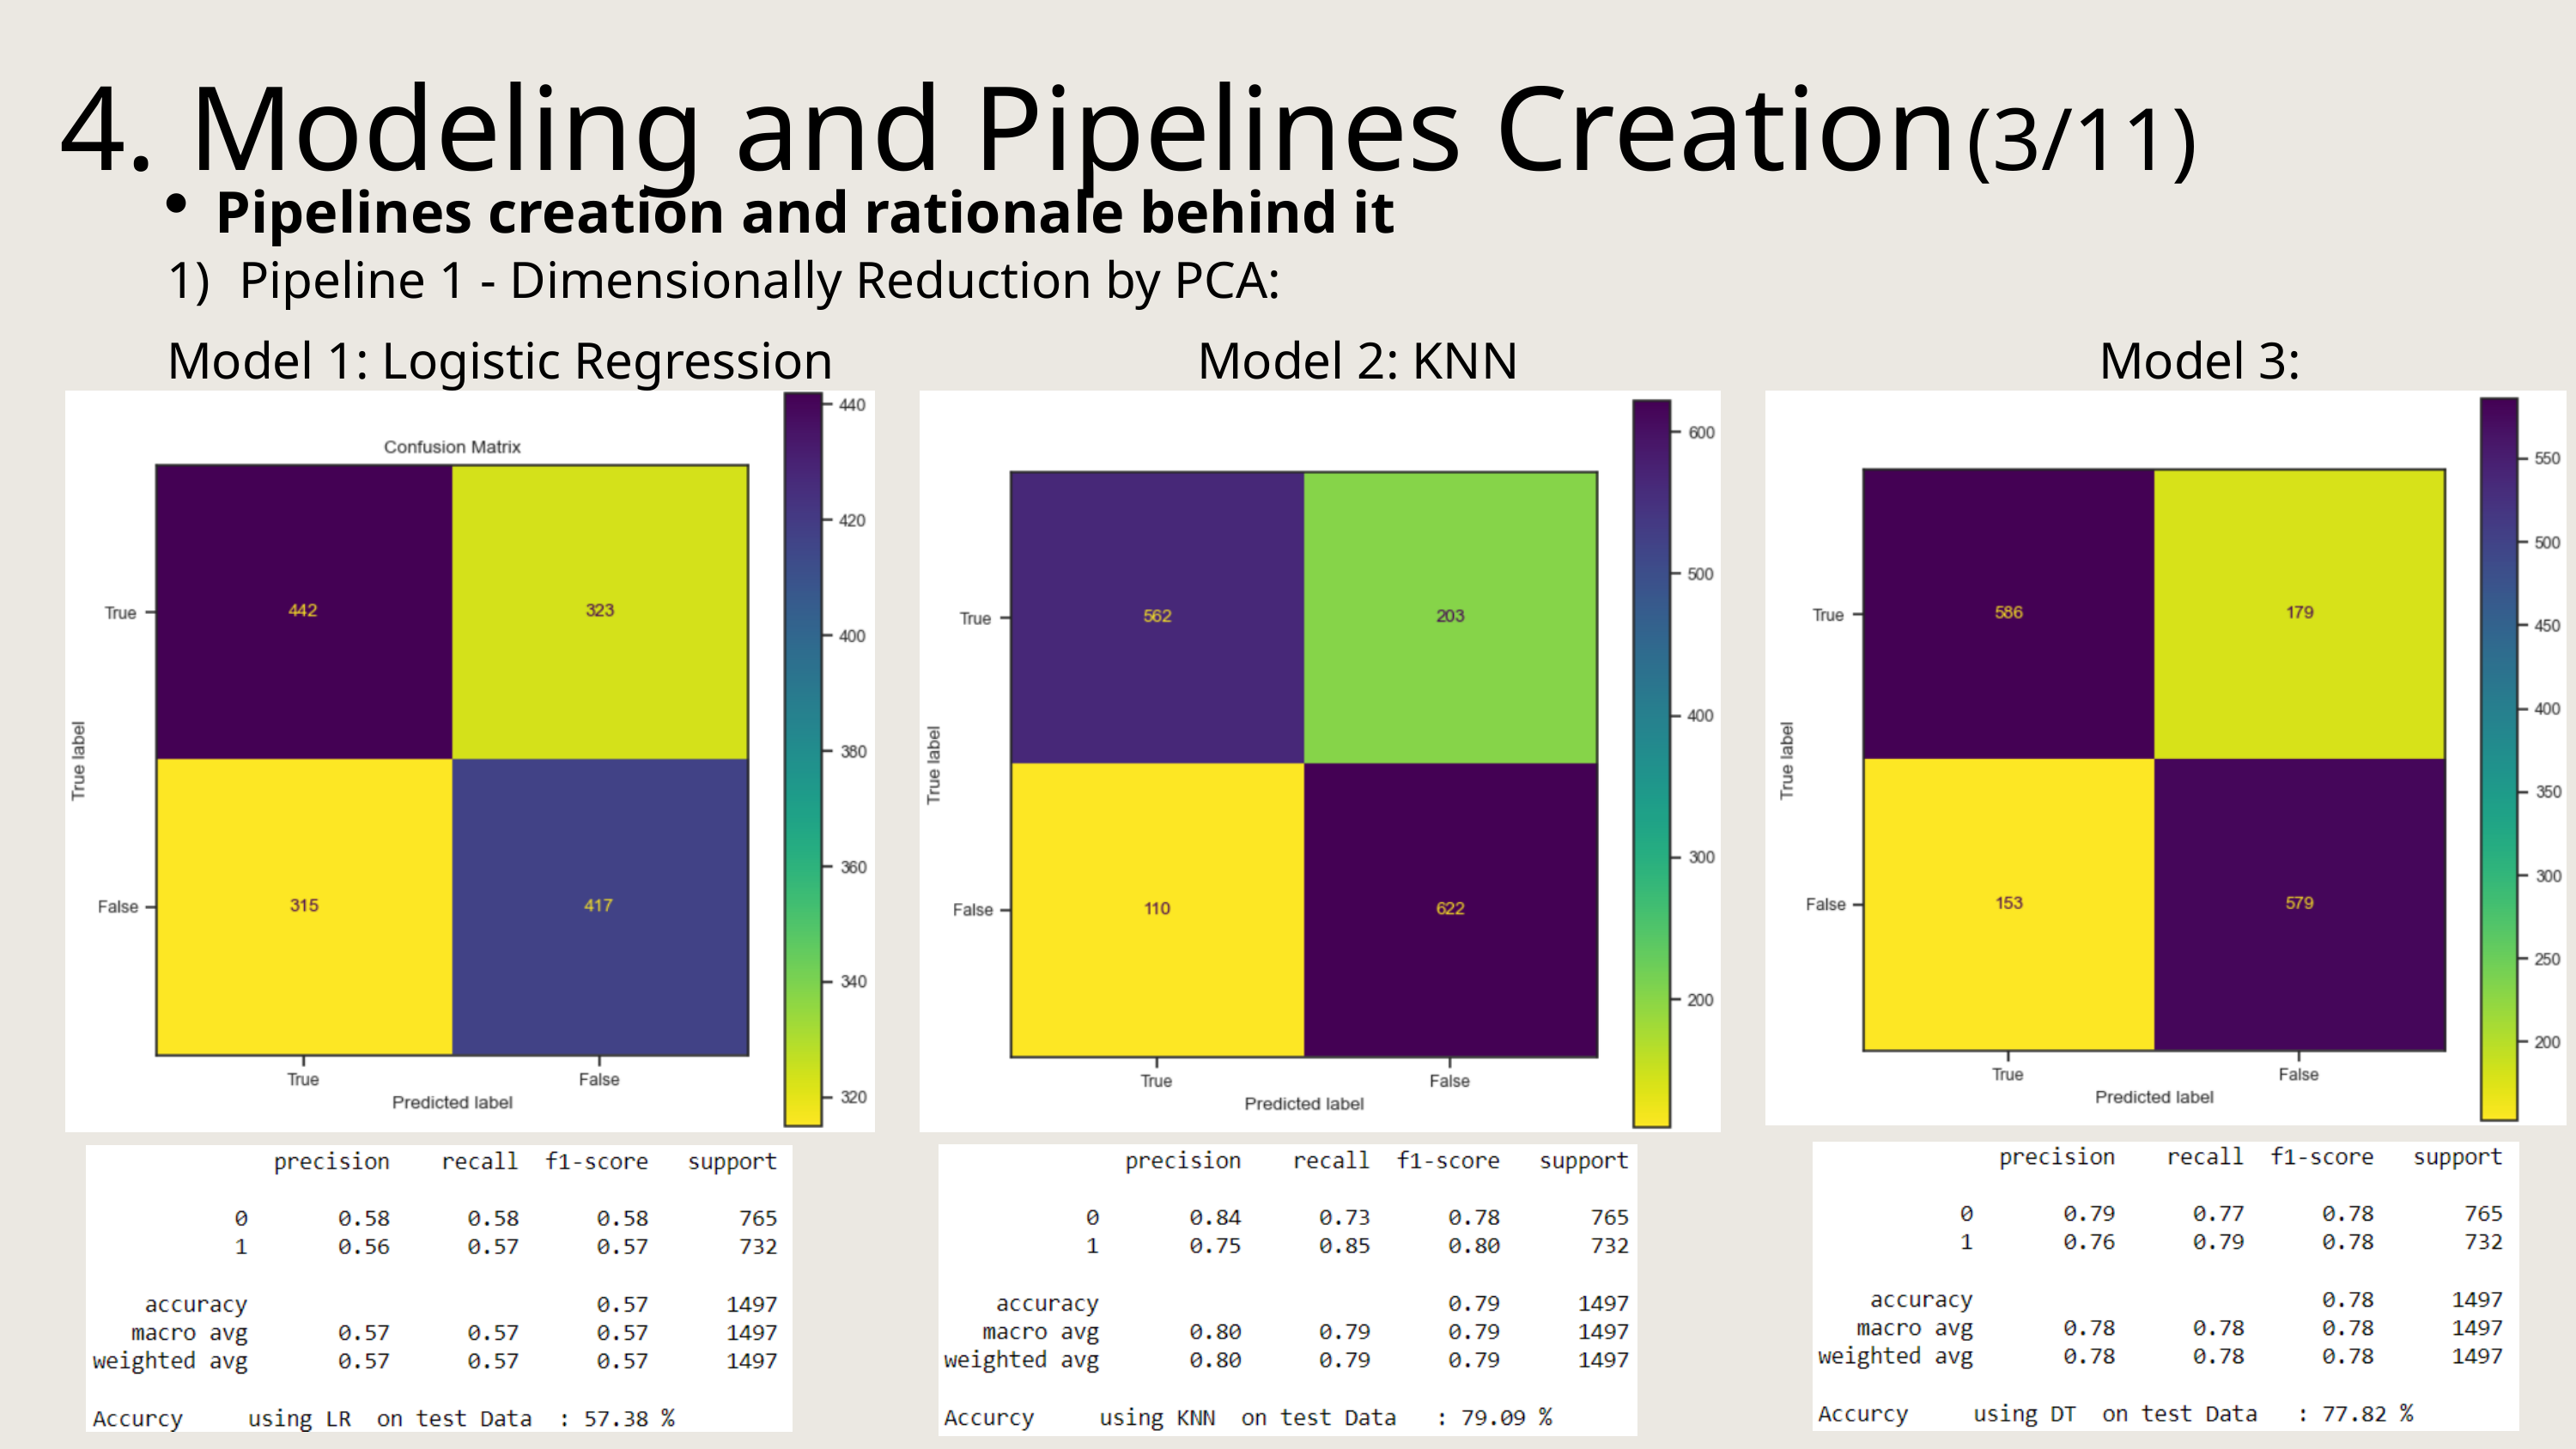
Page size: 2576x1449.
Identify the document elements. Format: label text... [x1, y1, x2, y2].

picture [1813, 1142, 2519, 1431]
text_box Pipelines creation and rationale behind it Pipeline 1 - Dimensionally Reduction by PCA: Model 1: Logistic Regression Model 2: KNN Model 3: Decision Tree [167, 175, 2474, 453]
picture [939, 1144, 1637, 1436]
text_box 4. Modeling and Pipelines Creation (3/11) [59, 11, 2356, 195]
picture [65, 391, 876, 1133]
picture [1765, 391, 2567, 1126]
picture [919, 391, 1722, 1133]
picture [86, 1145, 793, 1432]
